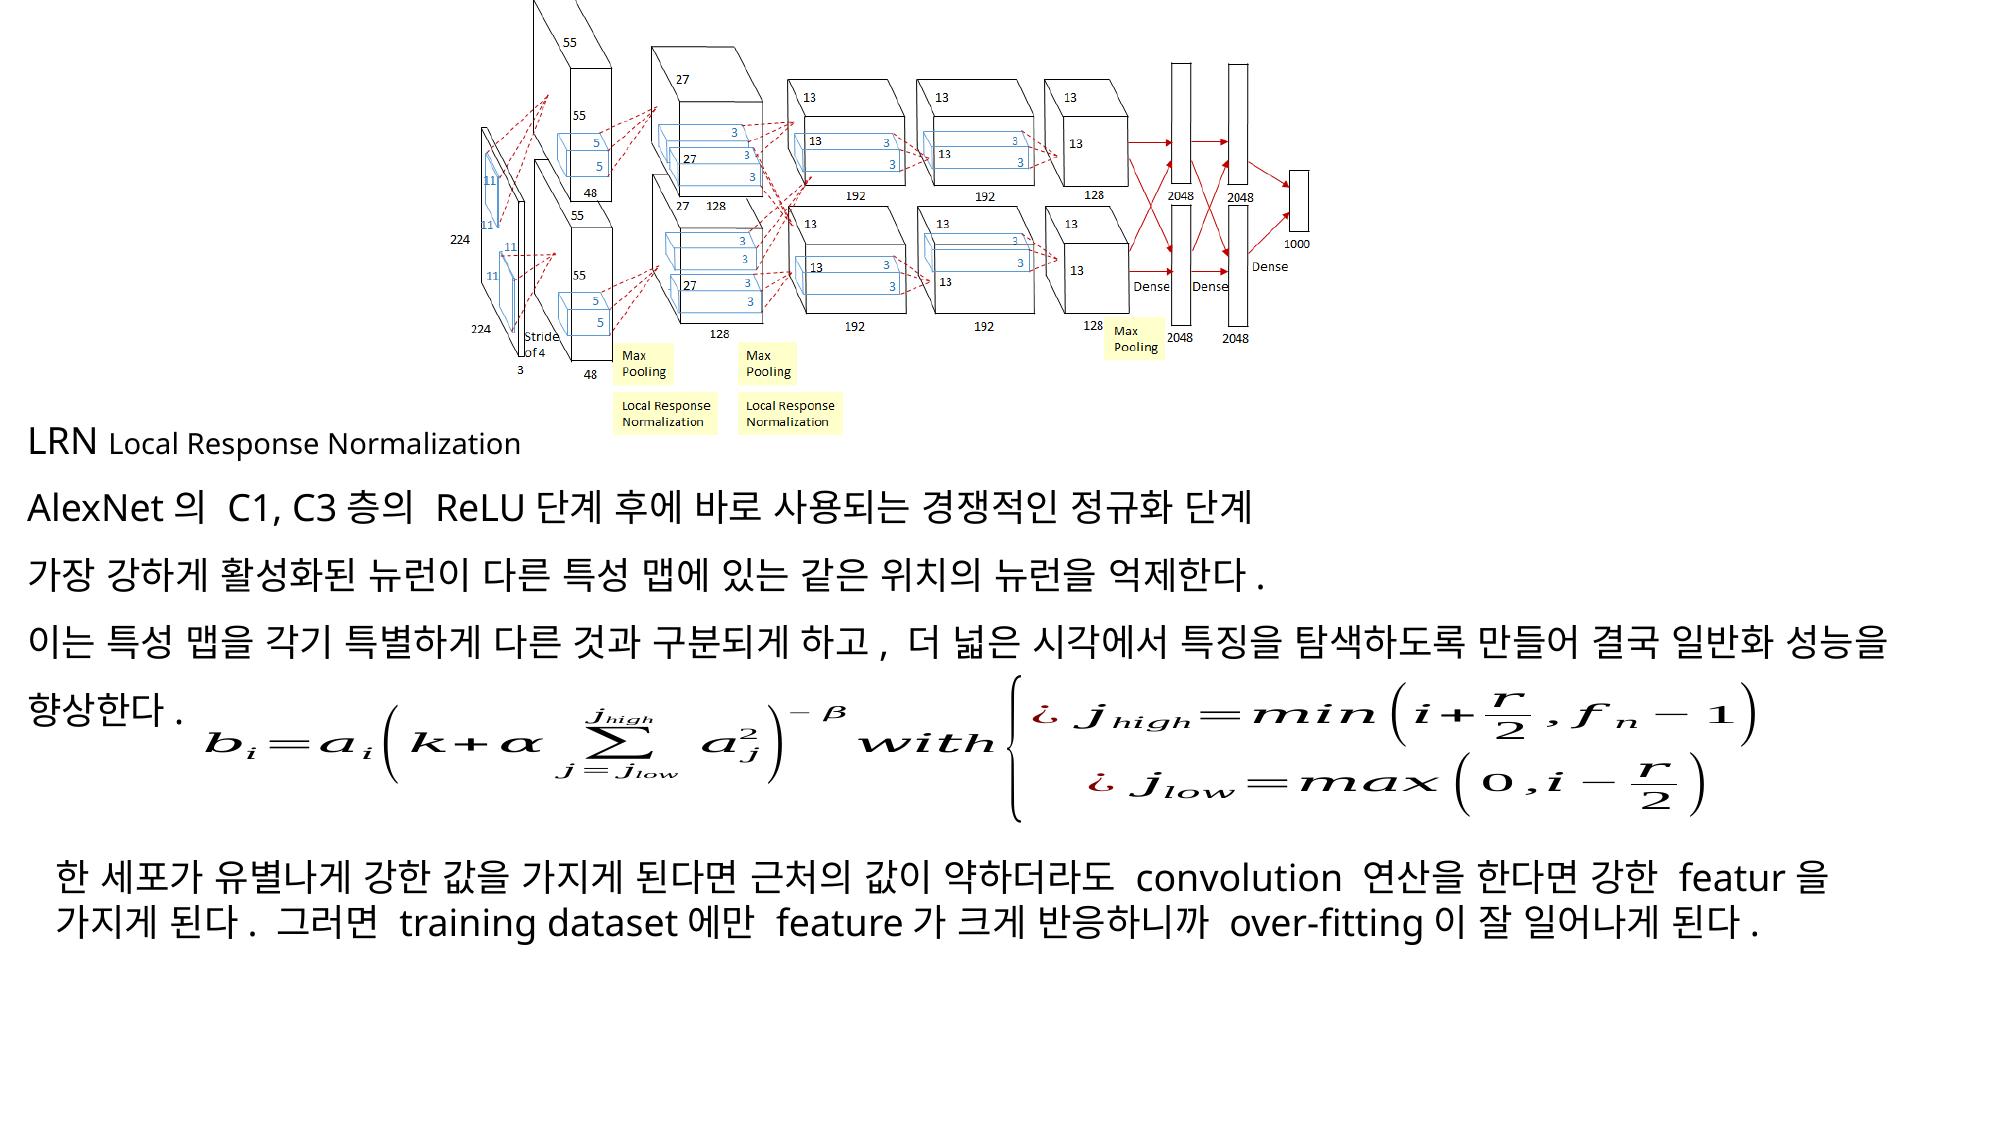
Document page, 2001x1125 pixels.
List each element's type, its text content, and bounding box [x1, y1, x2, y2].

text_box 한 세포가 유별나게 강한 값을 가지게 된다면 근처의 값이 약하더라도 convolution 연산을 한다면 강한 featur을 가지게 된다. 그러면 training dataset에만 feature가 크게 반응하니까 over-fitting이 잘 일어나게 된다. [40, 846, 1956, 952]
text_box LRN Local Response Normalization AlexNet의 C1, C3층의 ReLU단계 후에 바로 사용되는 경쟁적인 정규화 단계 가장 강하게 활성화된 뉴런이 다른 특성 맵에 있는 같은 위치의 뉴런을 억제한다. 이는 특성 맵을 각기 특별하게 다른 것과 구분되게 하고, 더 넓은 시각에서 특징을 탐색하도록 만들어 결국 일반화 성능을 향상한다. [12, 386, 2000, 740]
picture [441, 0, 1321, 438]
